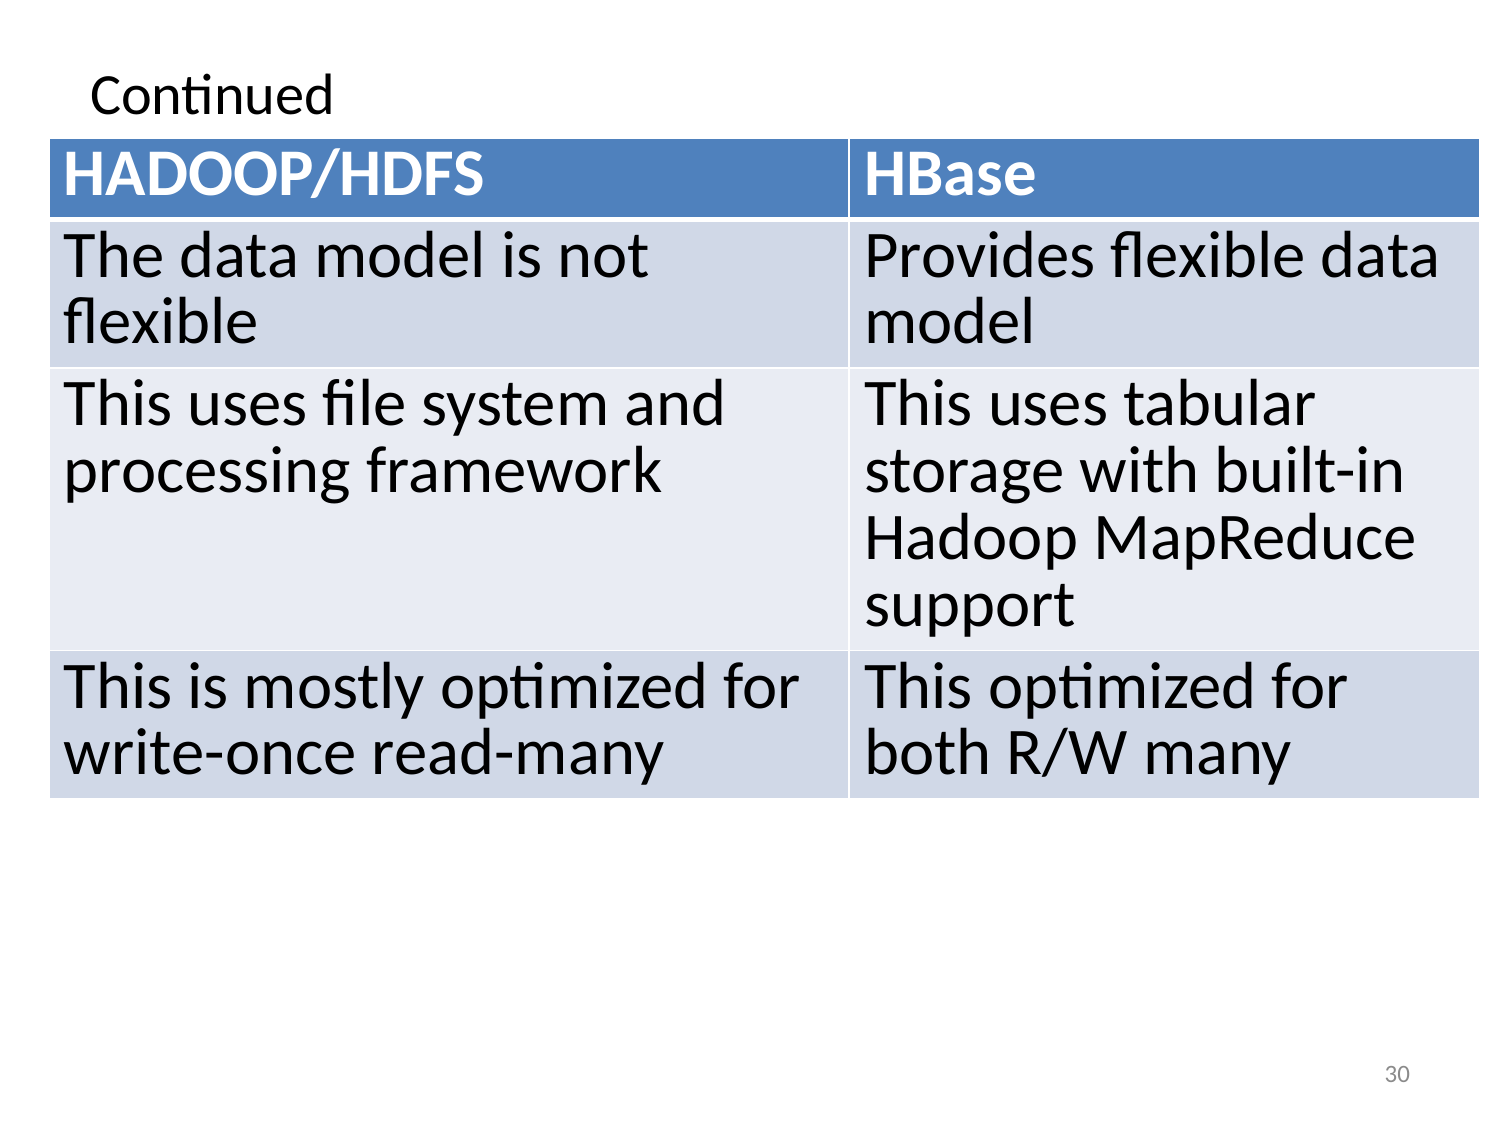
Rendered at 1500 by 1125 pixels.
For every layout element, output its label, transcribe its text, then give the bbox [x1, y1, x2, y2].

table_cell This is mostly optimized for write-once read-many [50, 651, 848, 798]
table_cell Provides flexible data model [850, 222, 1479, 367]
table_header HADOOP/HDFS [50, 139, 848, 217]
table_cell This uses tabular storage with built-in Hadoop MapReduce support [850, 369, 1479, 650]
slide_number 30 [1074, 1042, 1425, 1103]
table_header HBase [850, 139, 1479, 217]
table_cell The data model is not flexible [50, 222, 848, 367]
table_cell This optimized for both R/W many [850, 651, 1479, 798]
table_cell This uses file system and processing framework [50, 369, 848, 650]
title Continued [75, 45, 1425, 137]
